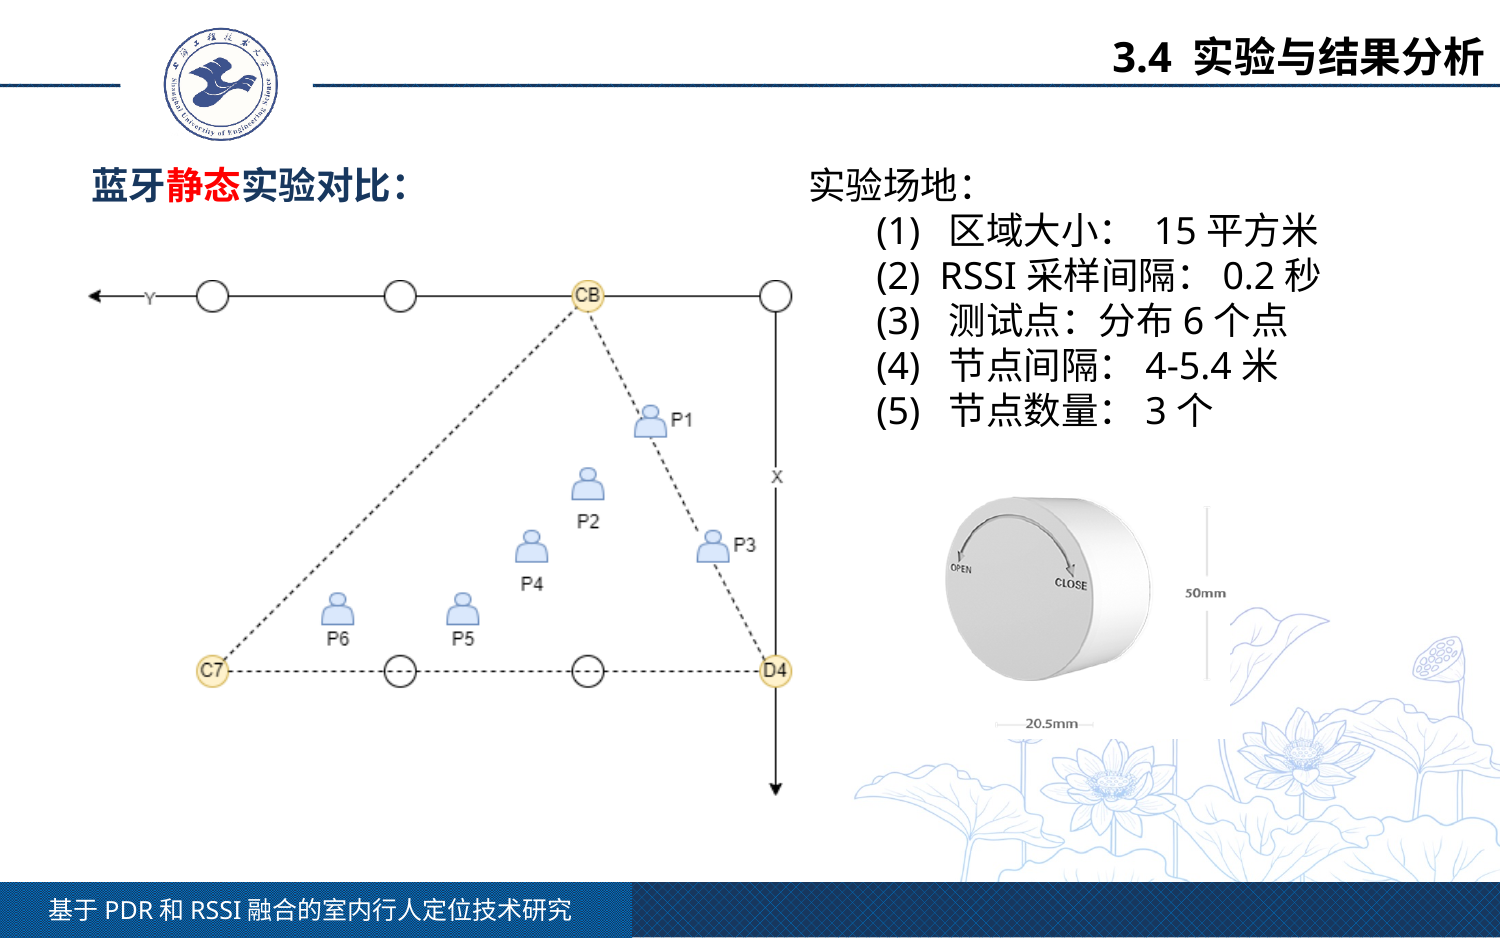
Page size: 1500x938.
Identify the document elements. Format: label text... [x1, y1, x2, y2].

text_box 3.4 实验与结果分析 [620, 23, 1500, 89]
text_box 蓝牙静态实验对比： [76, 154, 793, 215]
picture [0, 0, 1500, 938]
text_box 实验场地： (1) 区域大小： 15平方米 (2) RSSI采样间隔：0.2秒 (3) 测试点：分布6个点 (4) 节点间隔：4-5.4米 (5) 节点数量：3个 [793, 154, 1500, 530]
